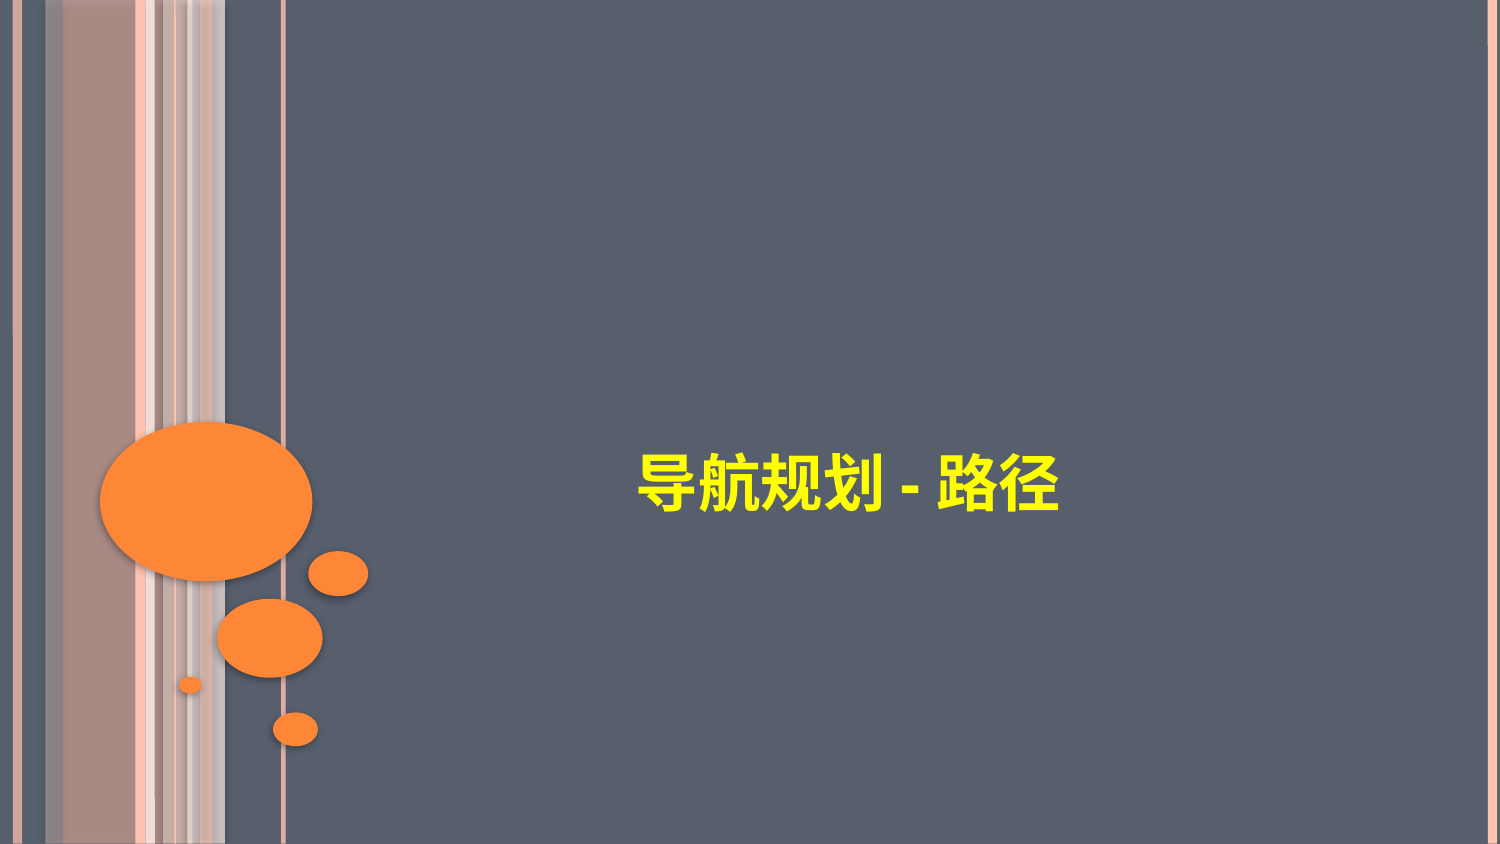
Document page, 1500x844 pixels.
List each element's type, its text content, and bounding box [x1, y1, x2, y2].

title 导航规划-路径 [426, 394, 1271, 527]
